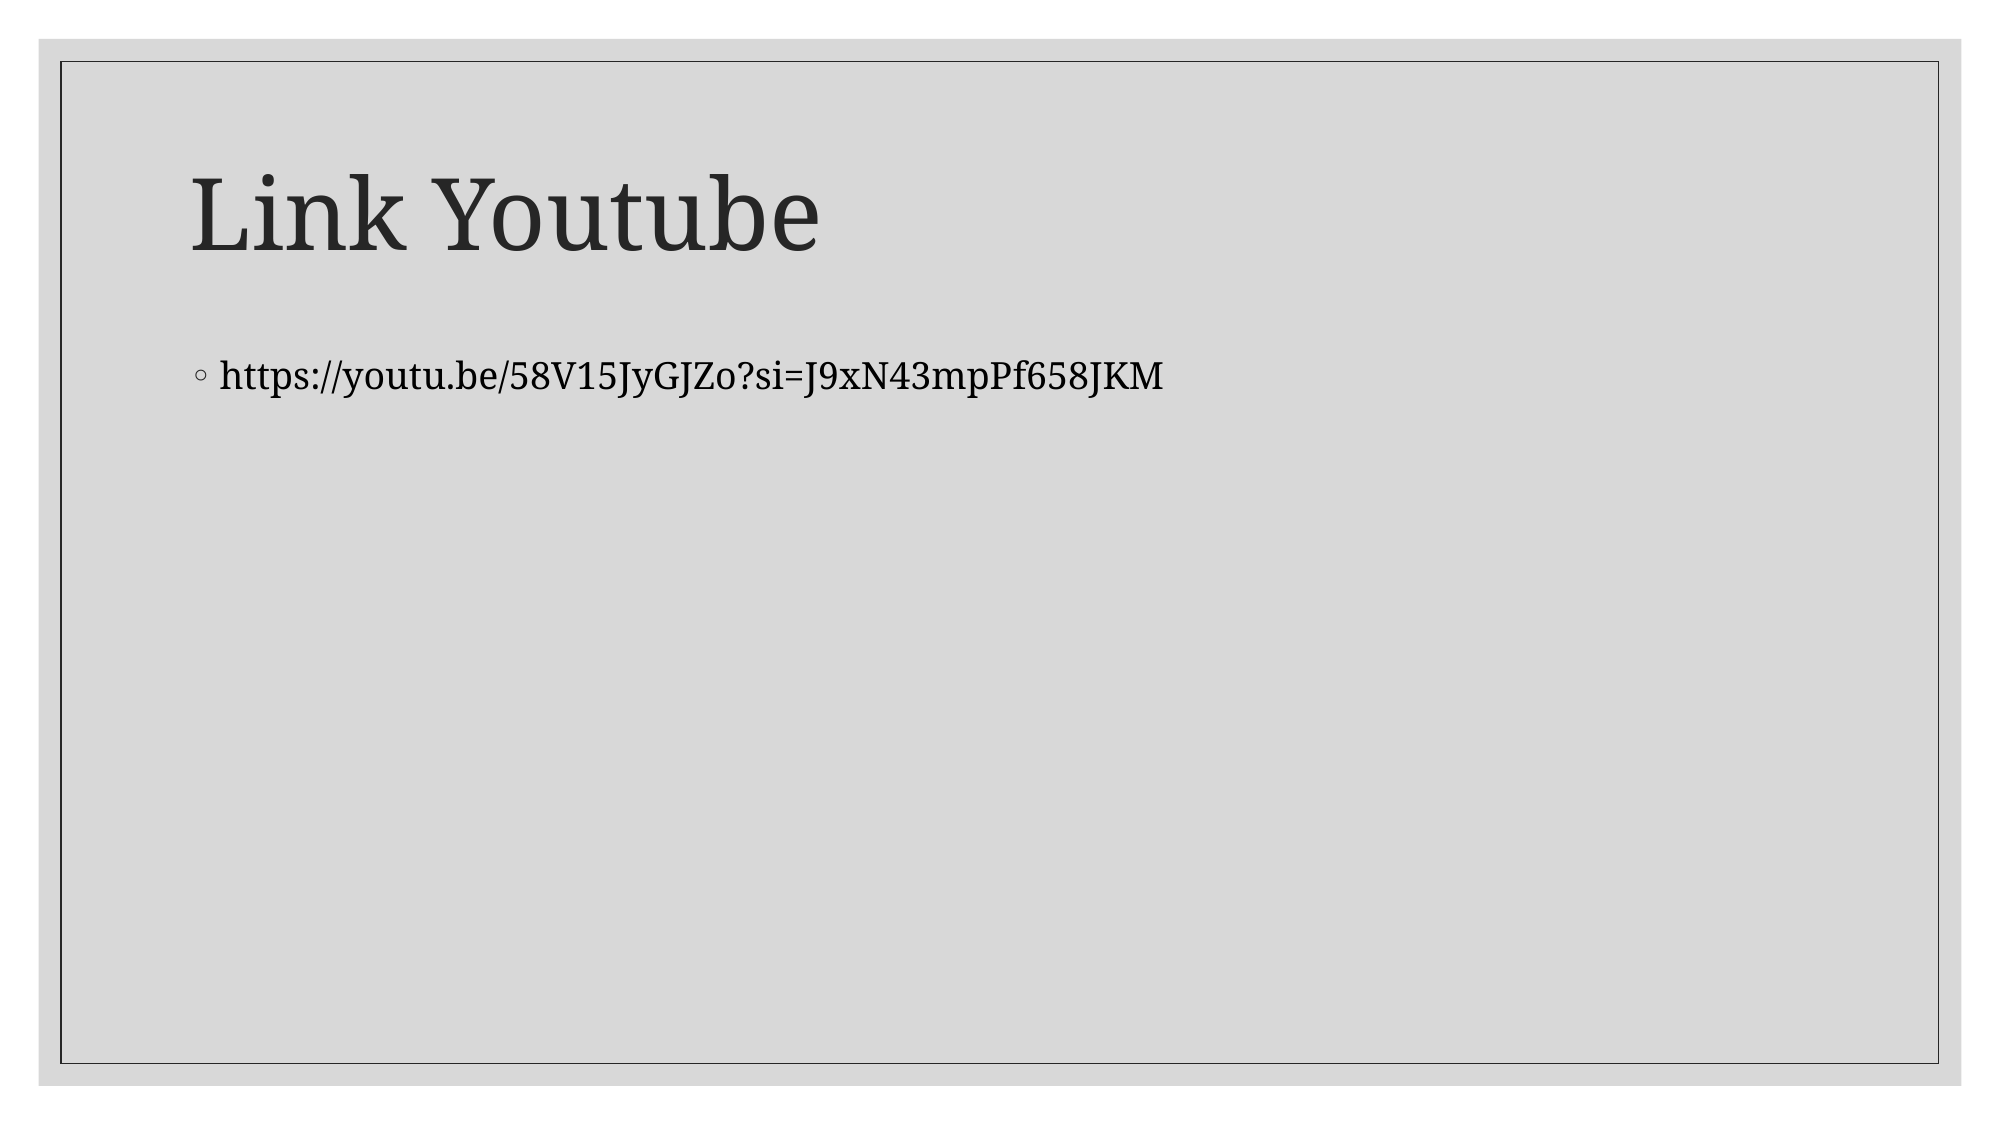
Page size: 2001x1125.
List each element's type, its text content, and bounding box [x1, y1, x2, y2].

list https://youtu.be/58V15JyGJZo?si=J9xN43mpPf658JKM [174, 345, 1825, 977]
title Link Youtube [174, 105, 1825, 331]
